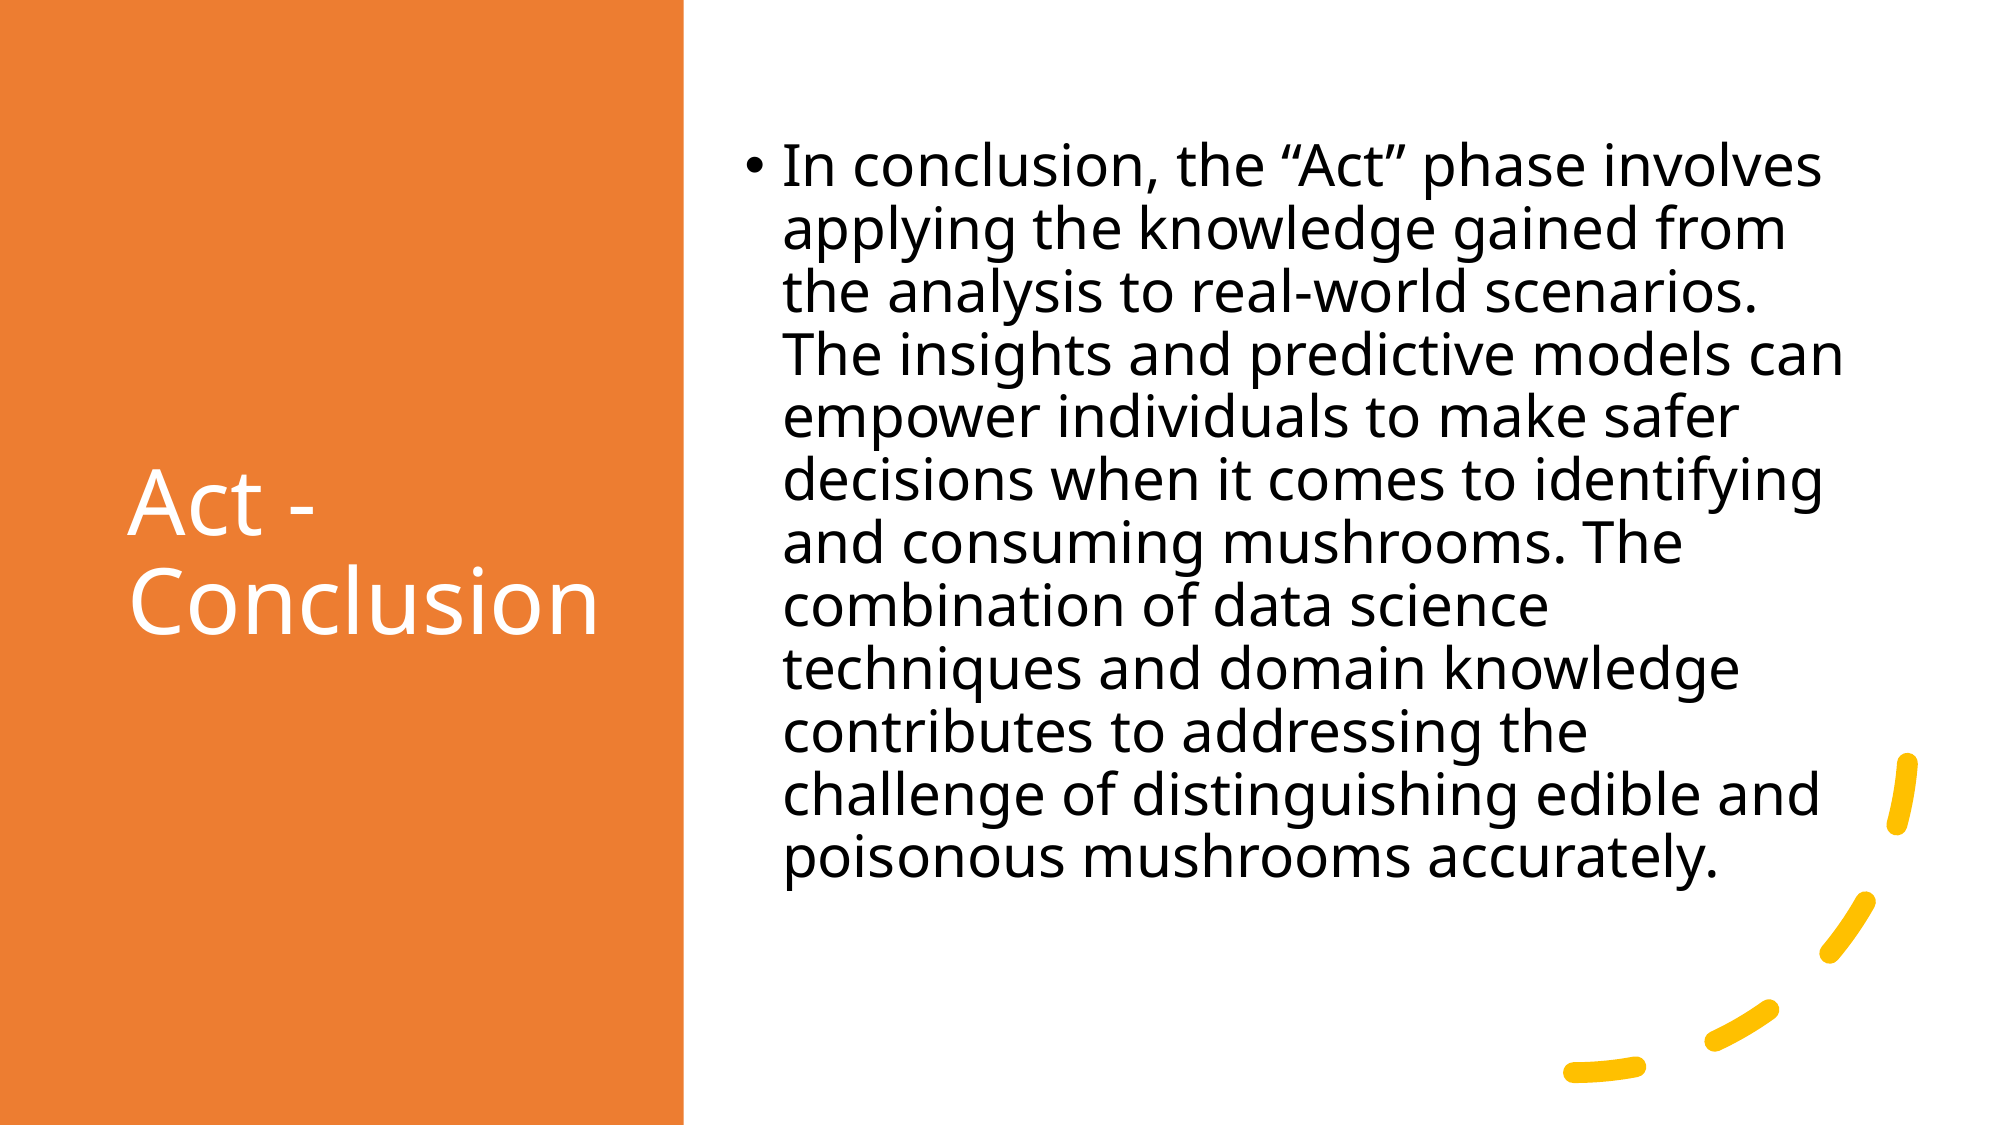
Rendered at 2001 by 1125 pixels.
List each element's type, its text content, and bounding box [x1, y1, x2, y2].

text_box [1863, 737, 1909, 907]
text_box [685, 0, 2000, 1125]
text_box [1572, 1014, 1764, 1074]
title Act - Conclusion [112, 97, 638, 1014]
text_box [0, 0, 685, 1125]
list In conclusion, the “Act” phase involves applying the knowledge gained from the analysis to real-world scenarios. The insights and predictive models can empower individuals to make safer decisions when it comes to identifying and consuming mushrooms. The combination of data science techniques and domain knowledge contributes to addressing the challenge of distinguishing edible and poisonous mushrooms accurately. [729, 97, 1863, 1014]
